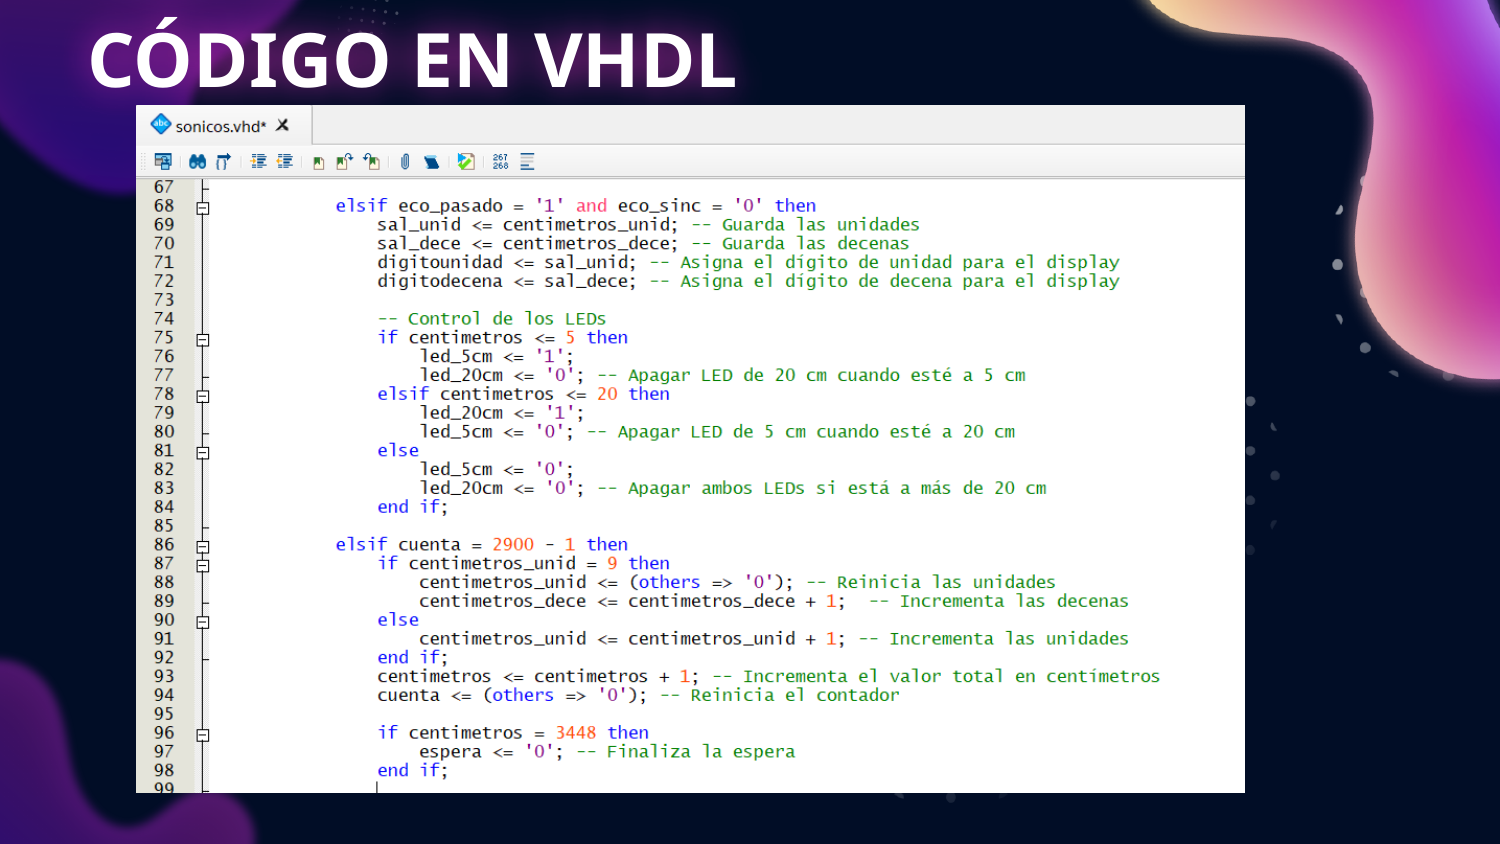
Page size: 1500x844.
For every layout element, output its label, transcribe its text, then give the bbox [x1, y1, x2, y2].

title CÓDIGO EN VHDL [348, 12, 1339, 116]
picture [0, 0, 1500, 844]
